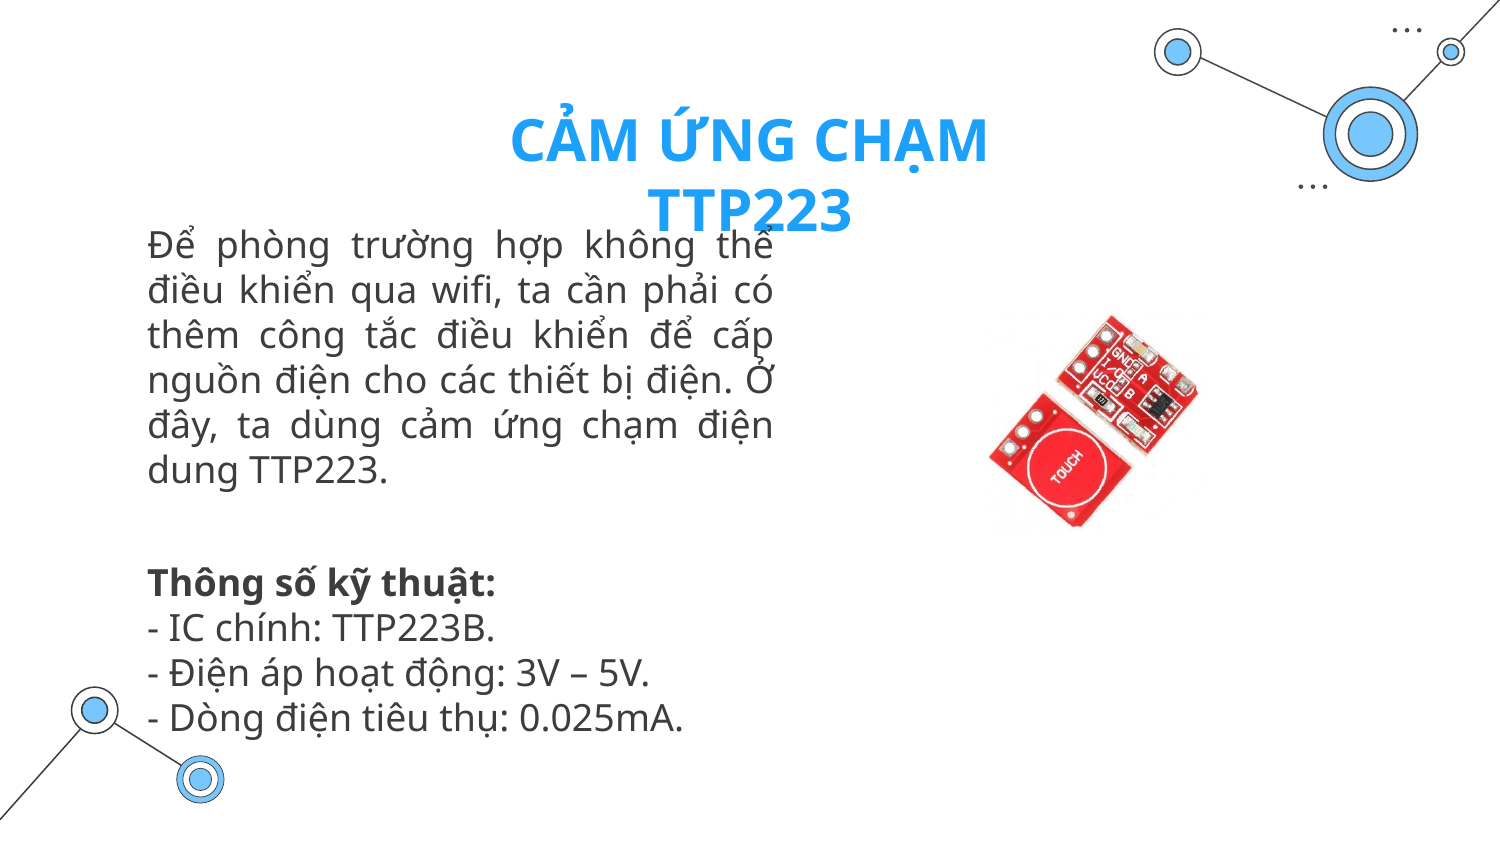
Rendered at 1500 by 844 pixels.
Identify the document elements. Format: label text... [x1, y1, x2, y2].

picture [983, 310, 1206, 533]
text_box CẢM ỨNG CHẠM TTP223 [421, 87, 1079, 196]
text_box Để phòng trường hợp không thể điều khiển qua wifi, ta cần phải có thêm công tắc điều khiển để cấp nguồn điện cho các thiết bị điện. Ở đây, ta dùng cảm ứng chạm điện dung TTP223. Thông số kỹ thuật: - IC chính: TTP223B. - Điện áp hoạt động: 3V – 5V. - Dòng điện tiêu thụ: 0.025mA. [131, 206, 790, 756]
